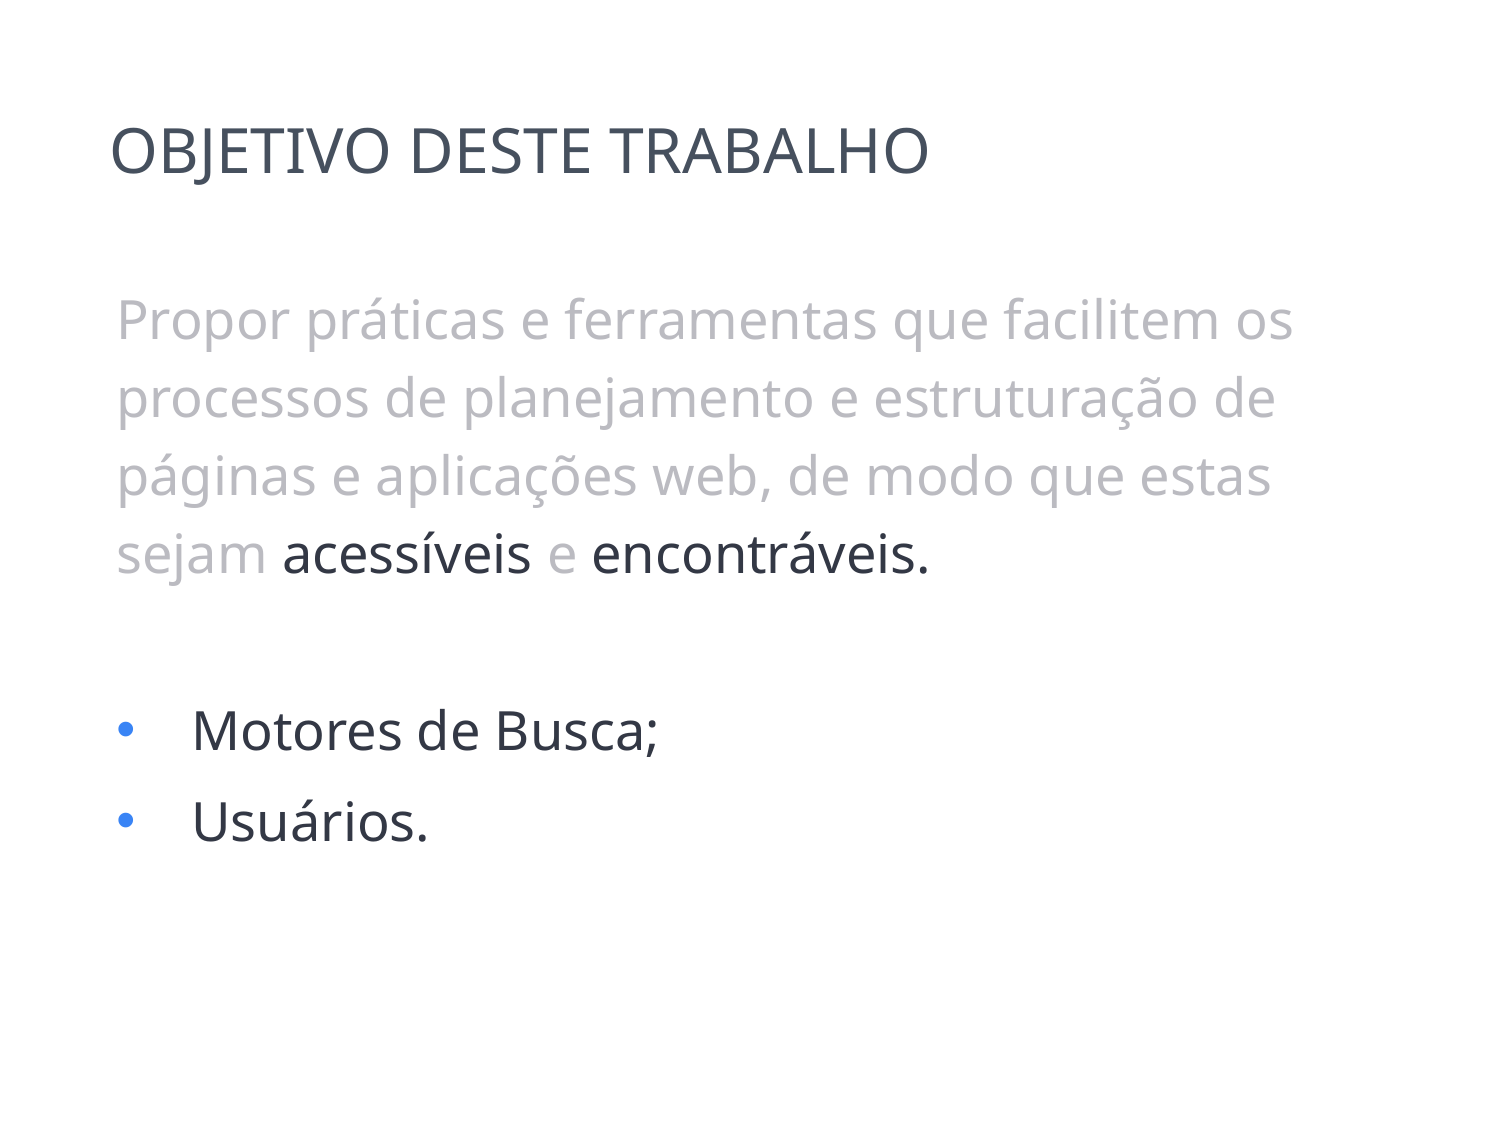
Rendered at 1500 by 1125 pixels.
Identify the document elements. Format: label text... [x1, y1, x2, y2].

text_box Propor práticas e ferramentas que facilitem os processos de planejamento e estruturação de páginas e aplicações web, de modo que estas sejam acessíveis e encontráveis. [101, 265, 1412, 592]
text_box Motores de Busca; Usuários. [101, 663, 1412, 860]
text_box OBJETIVO DESTE TRABALHO [0, 77, 1063, 220]
